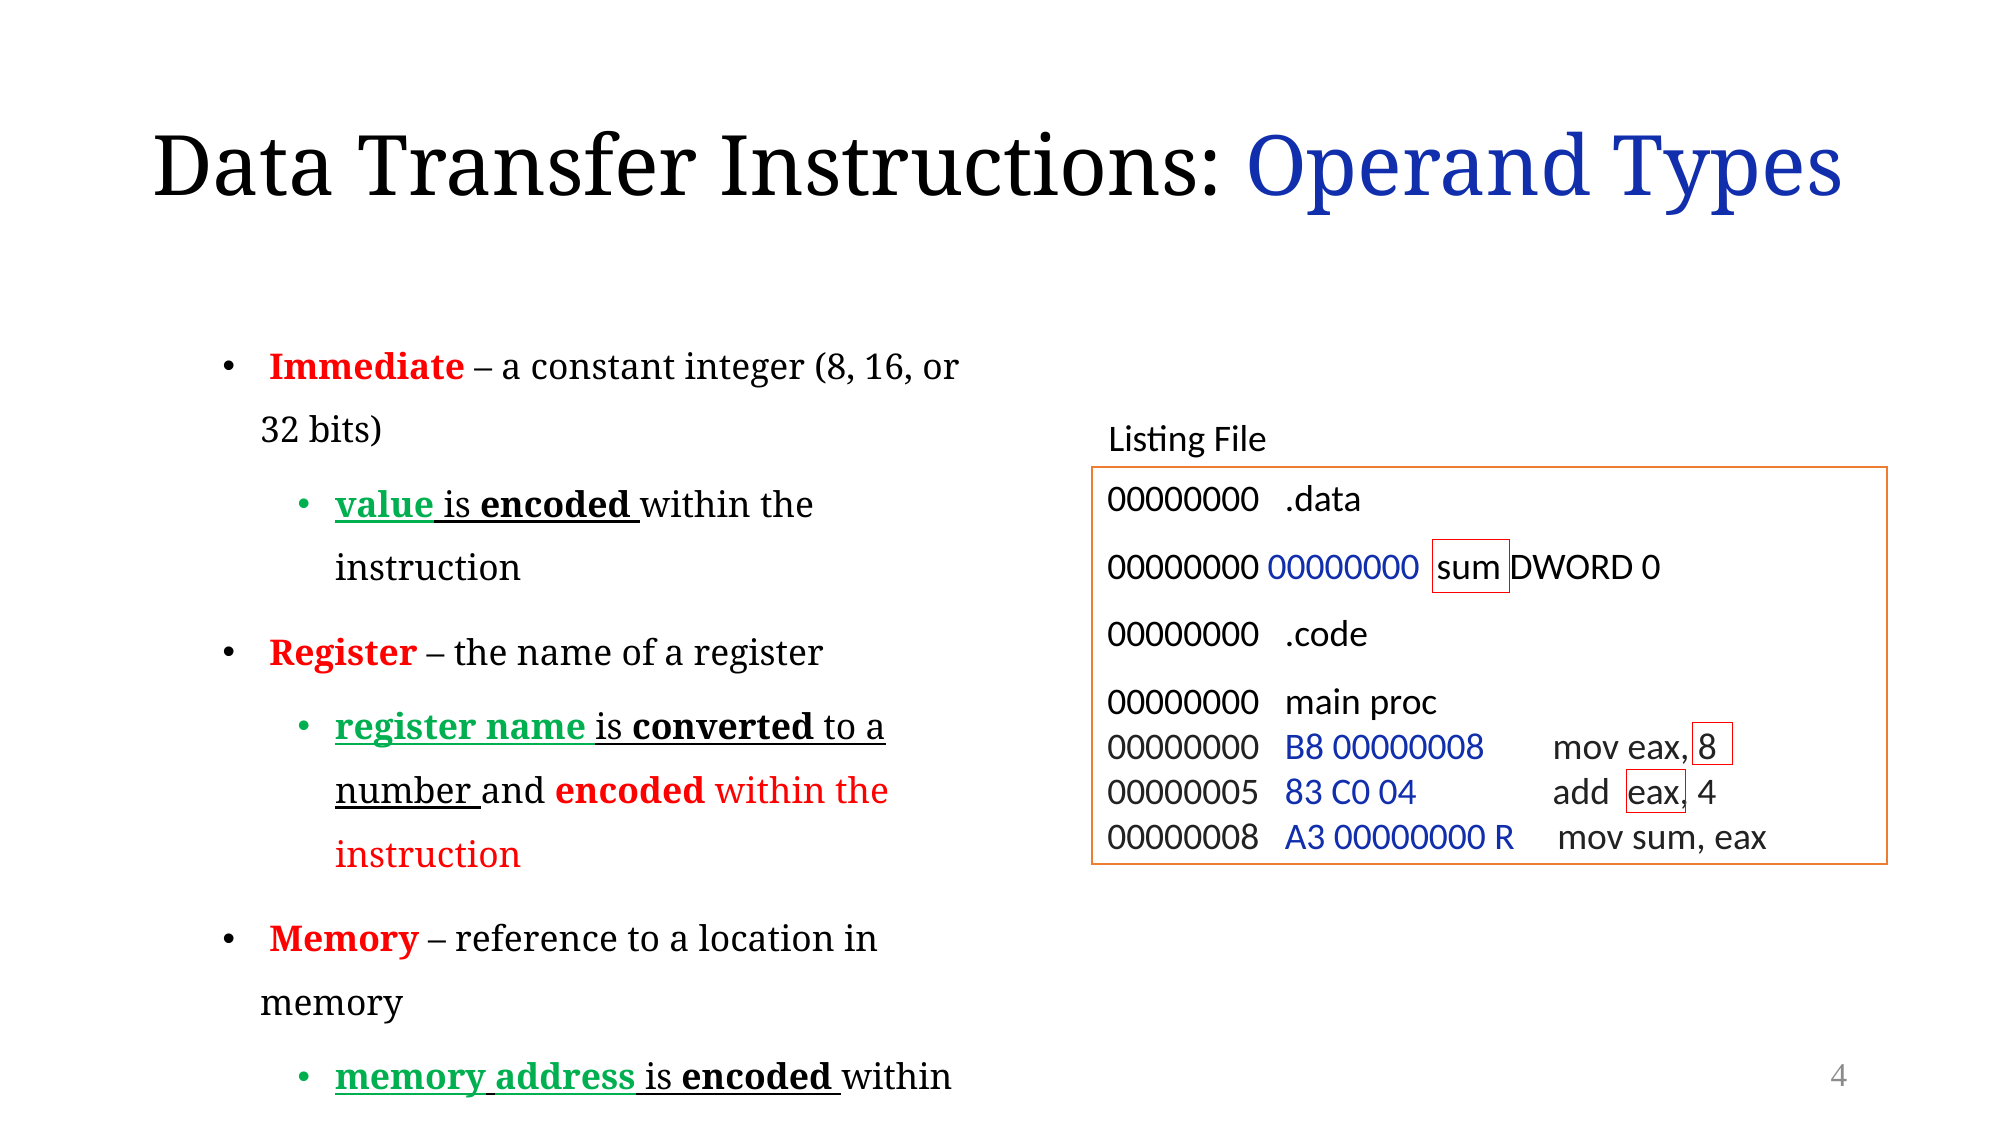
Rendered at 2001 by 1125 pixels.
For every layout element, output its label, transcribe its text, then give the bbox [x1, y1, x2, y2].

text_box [1092, 406, 1888, 869]
list Immediate – a constant integer (8, 16, or 32 bits) value is encoded within the instruction Register – the name of a register register name is converted to a number and encoded within the instruction Memory – reference to a location in memory memory address is encoded within the instruction, or a register holds the address of a memory location [207, 314, 980, 1010]
slide_number 4 [1412, 1042, 1863, 1103]
title Data Transfer Instructions: Operand Types [137, 59, 1863, 278]
